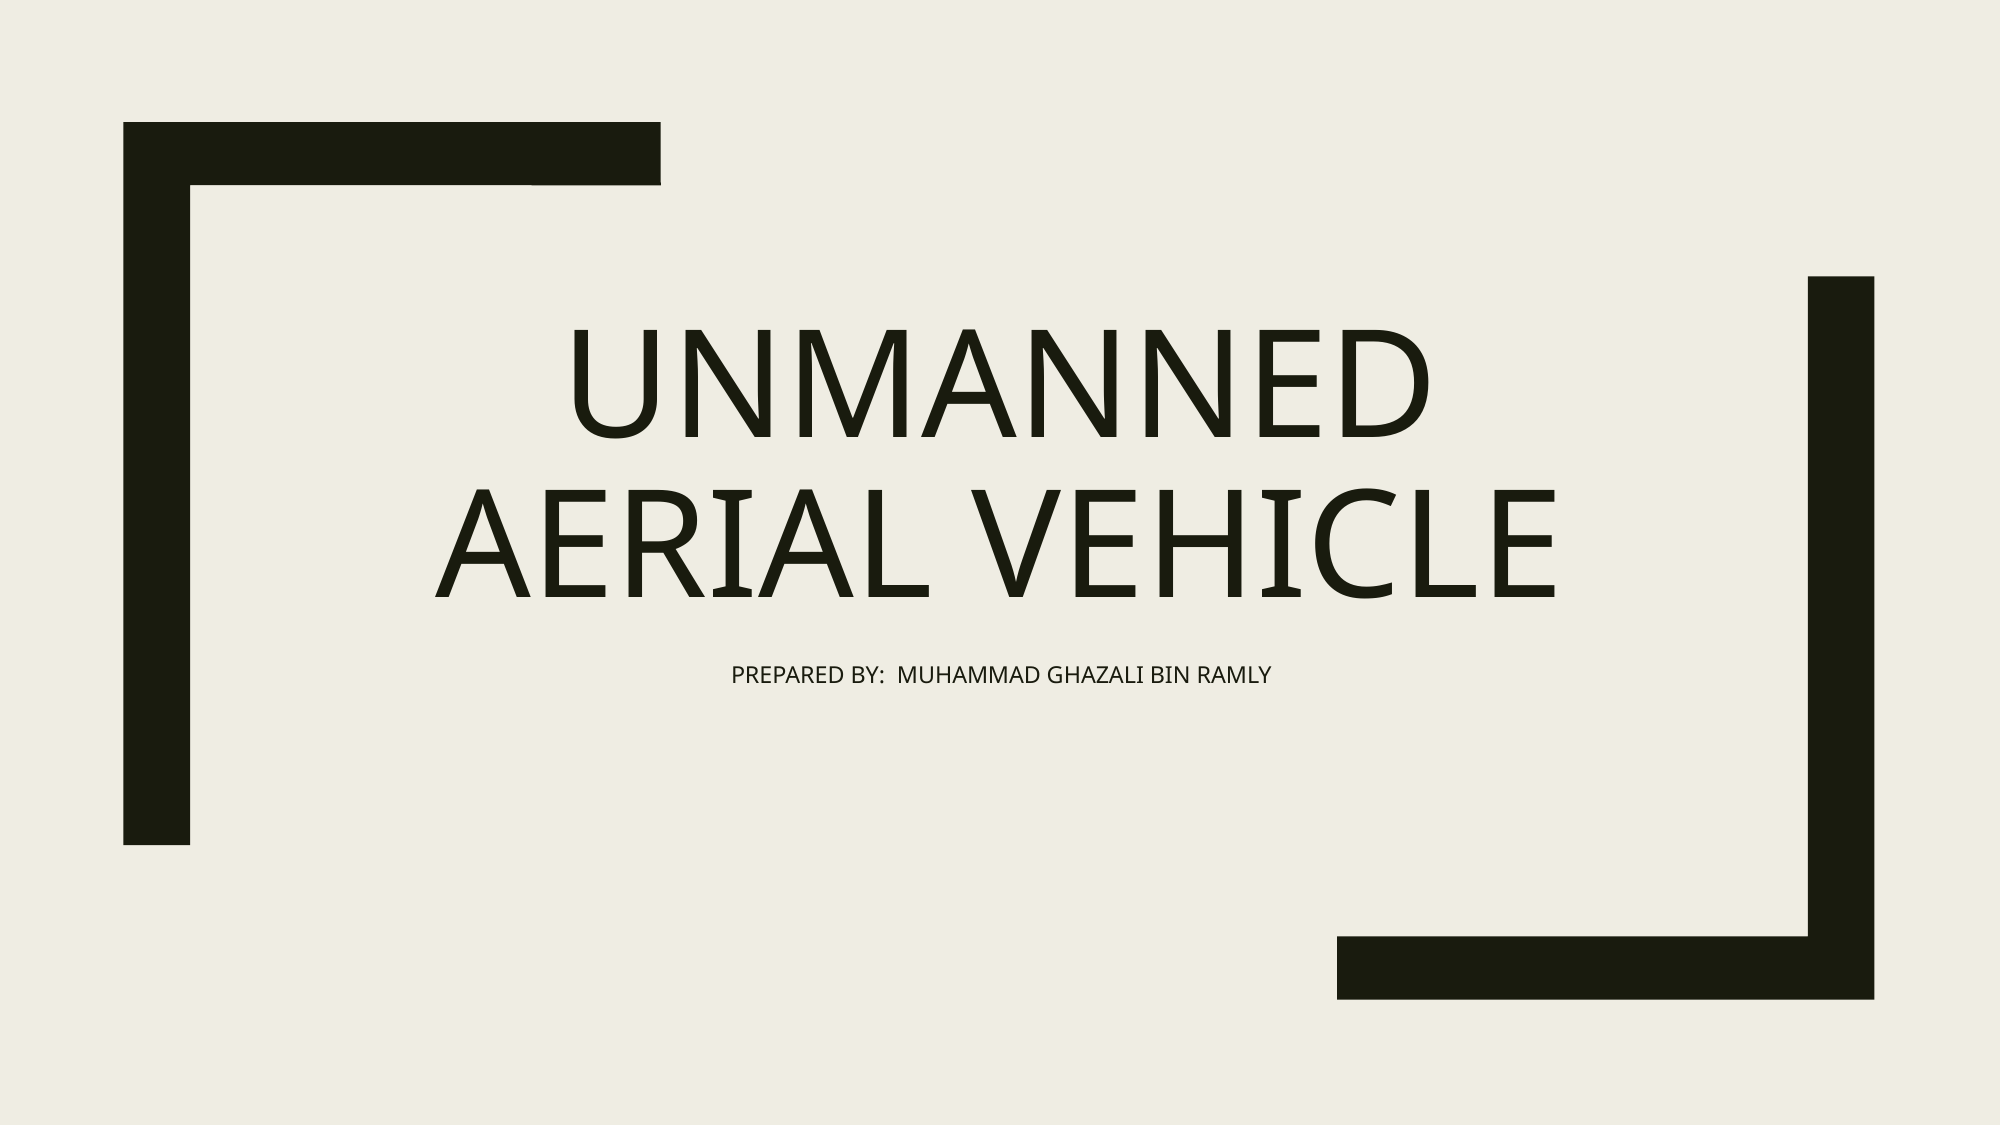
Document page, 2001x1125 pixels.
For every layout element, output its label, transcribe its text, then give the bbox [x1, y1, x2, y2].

title UNMANNED AERIAL VEHICLE [314, 293, 1686, 638]
subtitle PREPARED BY: MUHAMMAD GHAZALI BIN RAMLY [439, 649, 1564, 696]
